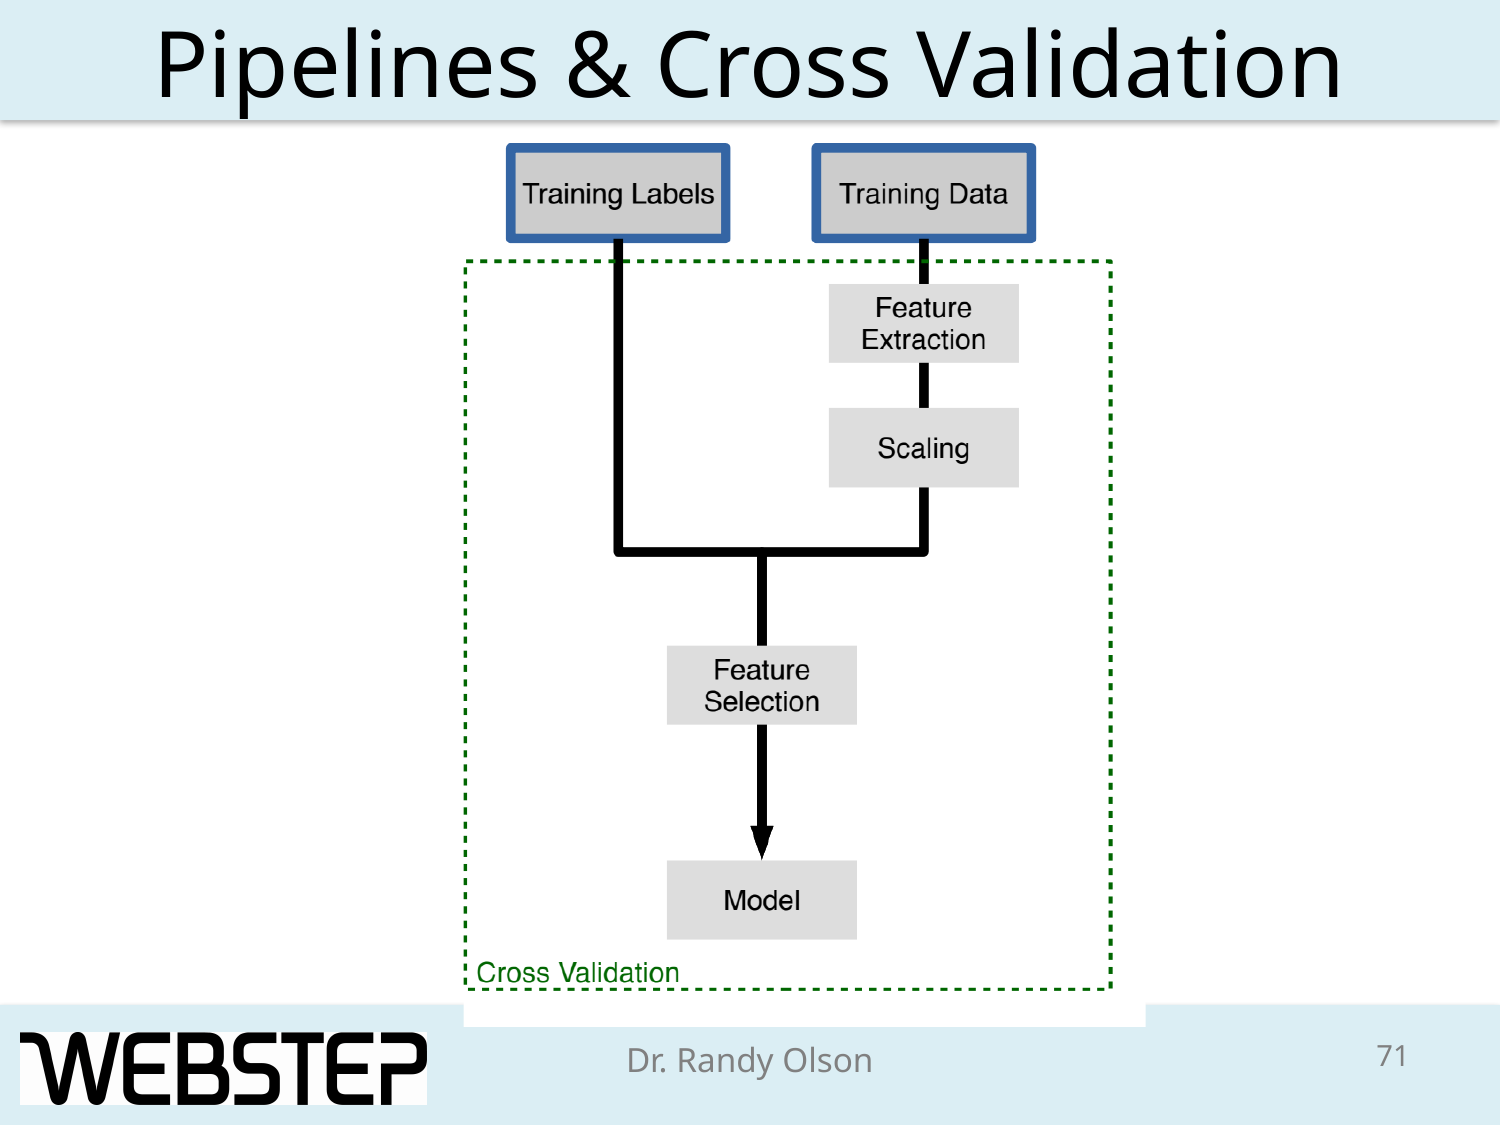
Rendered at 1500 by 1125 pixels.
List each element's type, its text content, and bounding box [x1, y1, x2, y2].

picture [463, 143, 1146, 1027]
slide_number 71 [1310, 1026, 1425, 1088]
title Pipelines & Cross Validation [75, 0, 1425, 155]
picture [20, 1032, 427, 1105]
